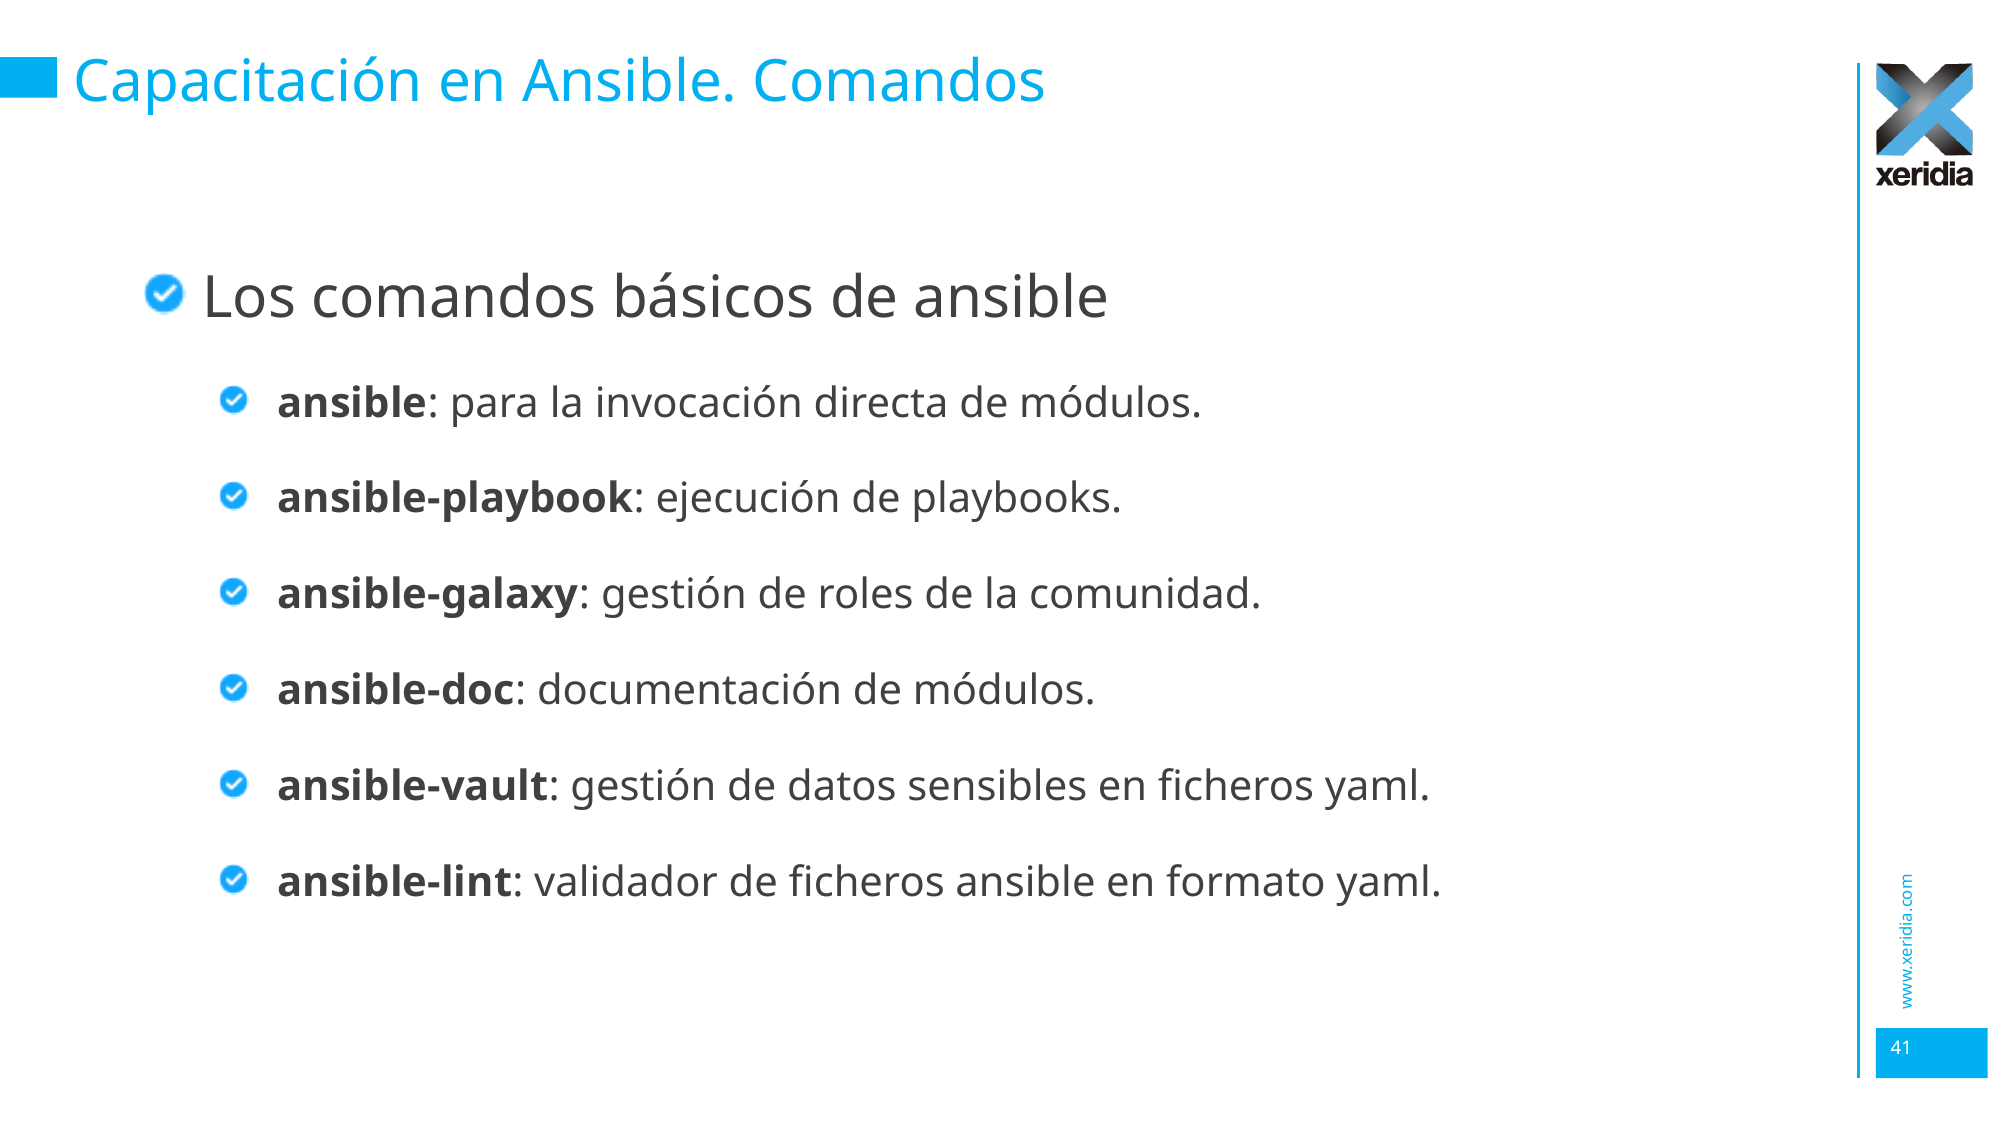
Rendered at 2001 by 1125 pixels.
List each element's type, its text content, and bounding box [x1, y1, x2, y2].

picture [219, 481, 249, 511]
picture [219, 577, 249, 607]
title Capacitación en Ansible. Comandos [59, 58, 1839, 202]
picture [219, 673, 249, 703]
picture [1875, 63, 1973, 186]
picture [219, 864, 249, 895]
text_box Los comandos básicos de ansible ansible: para la invocación directa de módulos. ansible-playbook: ejecución de playbooks. ansible-galaxy: gestión de roles de la comunidad. ansible-doc: documentación de módulos. ansible-vault: gestión de datos sensibles en ficheros yaml. ansible-lint: validador de ficheros ansible en formato yaml. [129, 217, 1819, 1022]
picture [219, 385, 249, 415]
picture [219, 769, 249, 799]
picture [144, 273, 186, 315]
